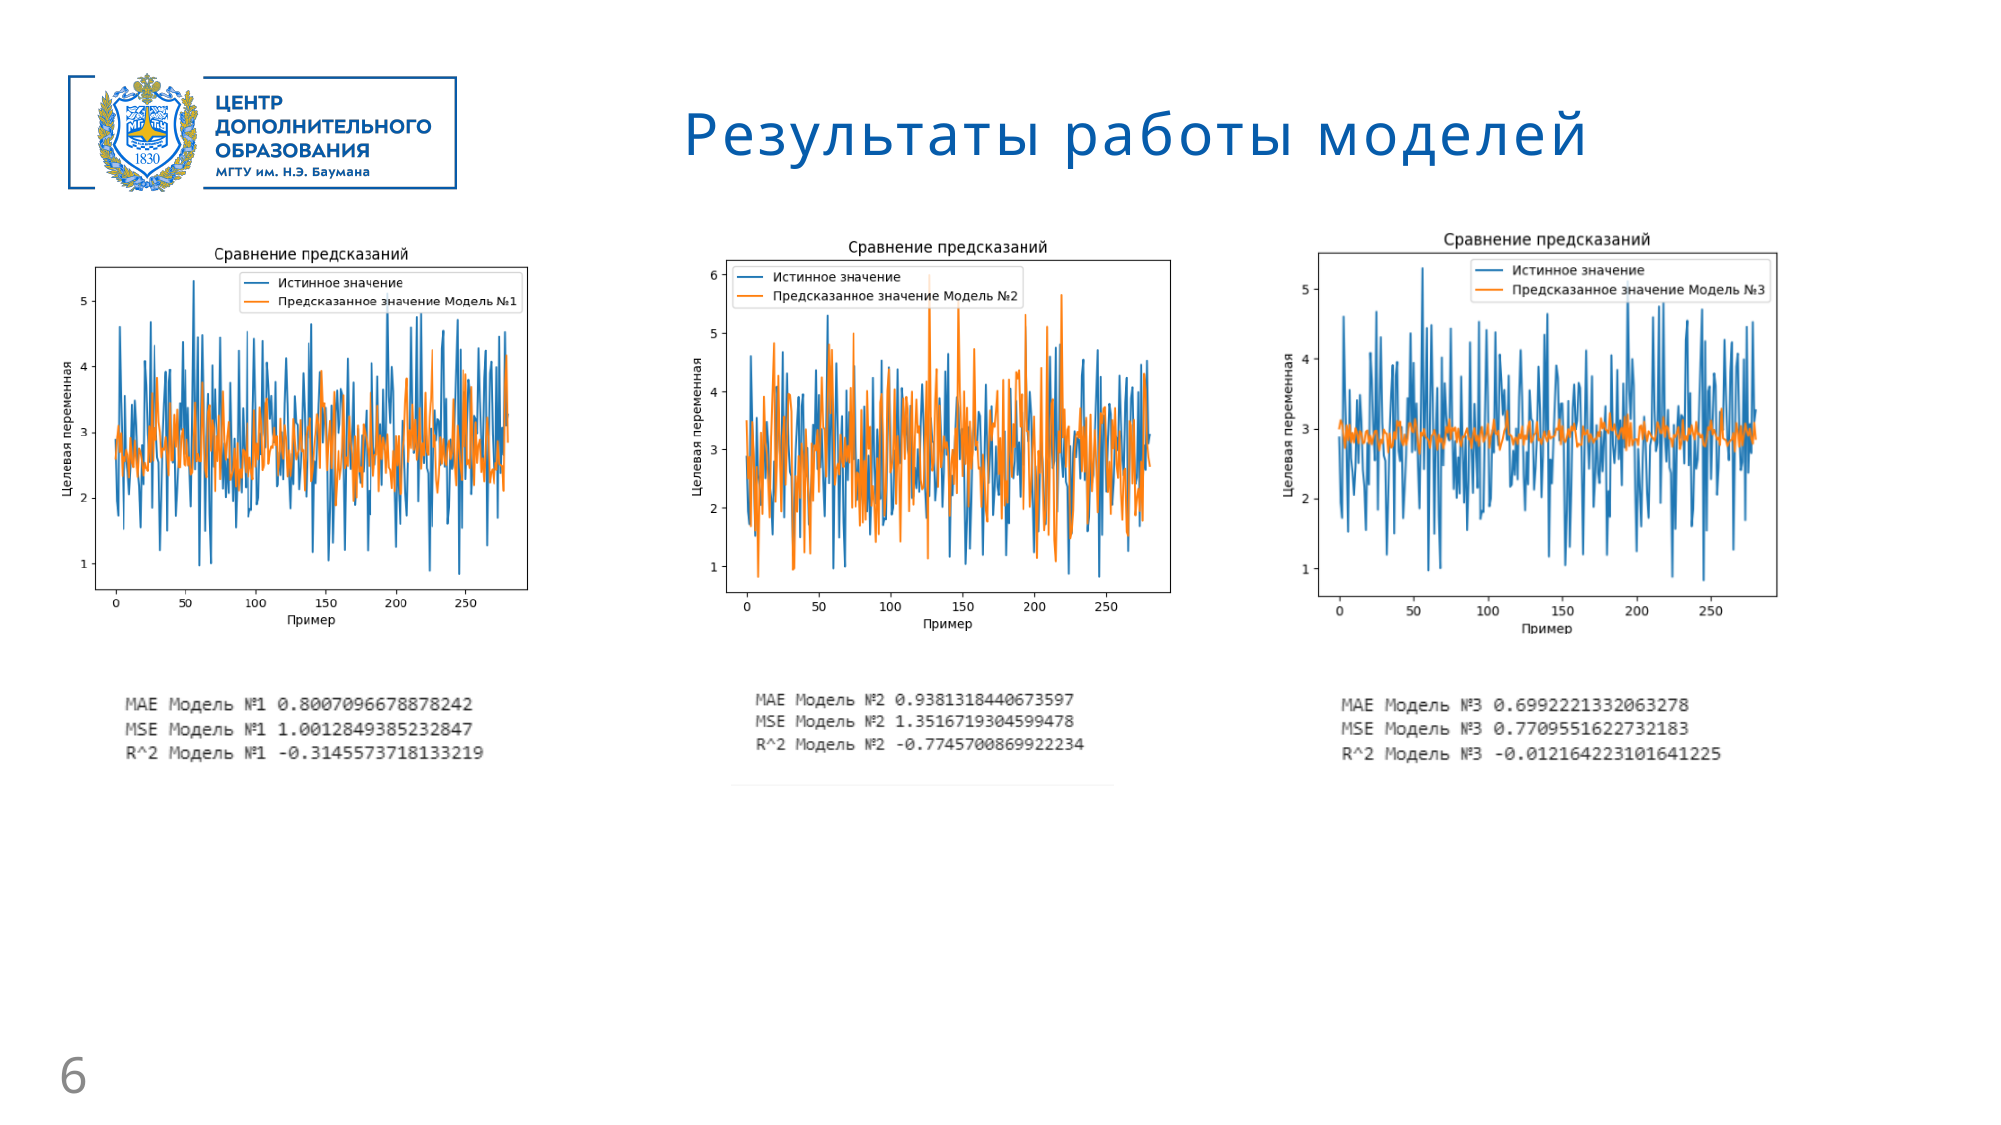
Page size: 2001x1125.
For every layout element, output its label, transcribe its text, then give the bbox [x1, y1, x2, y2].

picture [1338, 690, 1739, 779]
picture [61, 237, 557, 634]
picture [68, 73, 457, 192]
picture [731, 683, 1114, 786]
picture [683, 236, 1195, 635]
text_box Результаты работы моделей [518, 75, 1754, 188]
picture [1278, 228, 1799, 634]
picture [122, 683, 496, 779]
slide_number 6 [44, 1055, 149, 1101]
